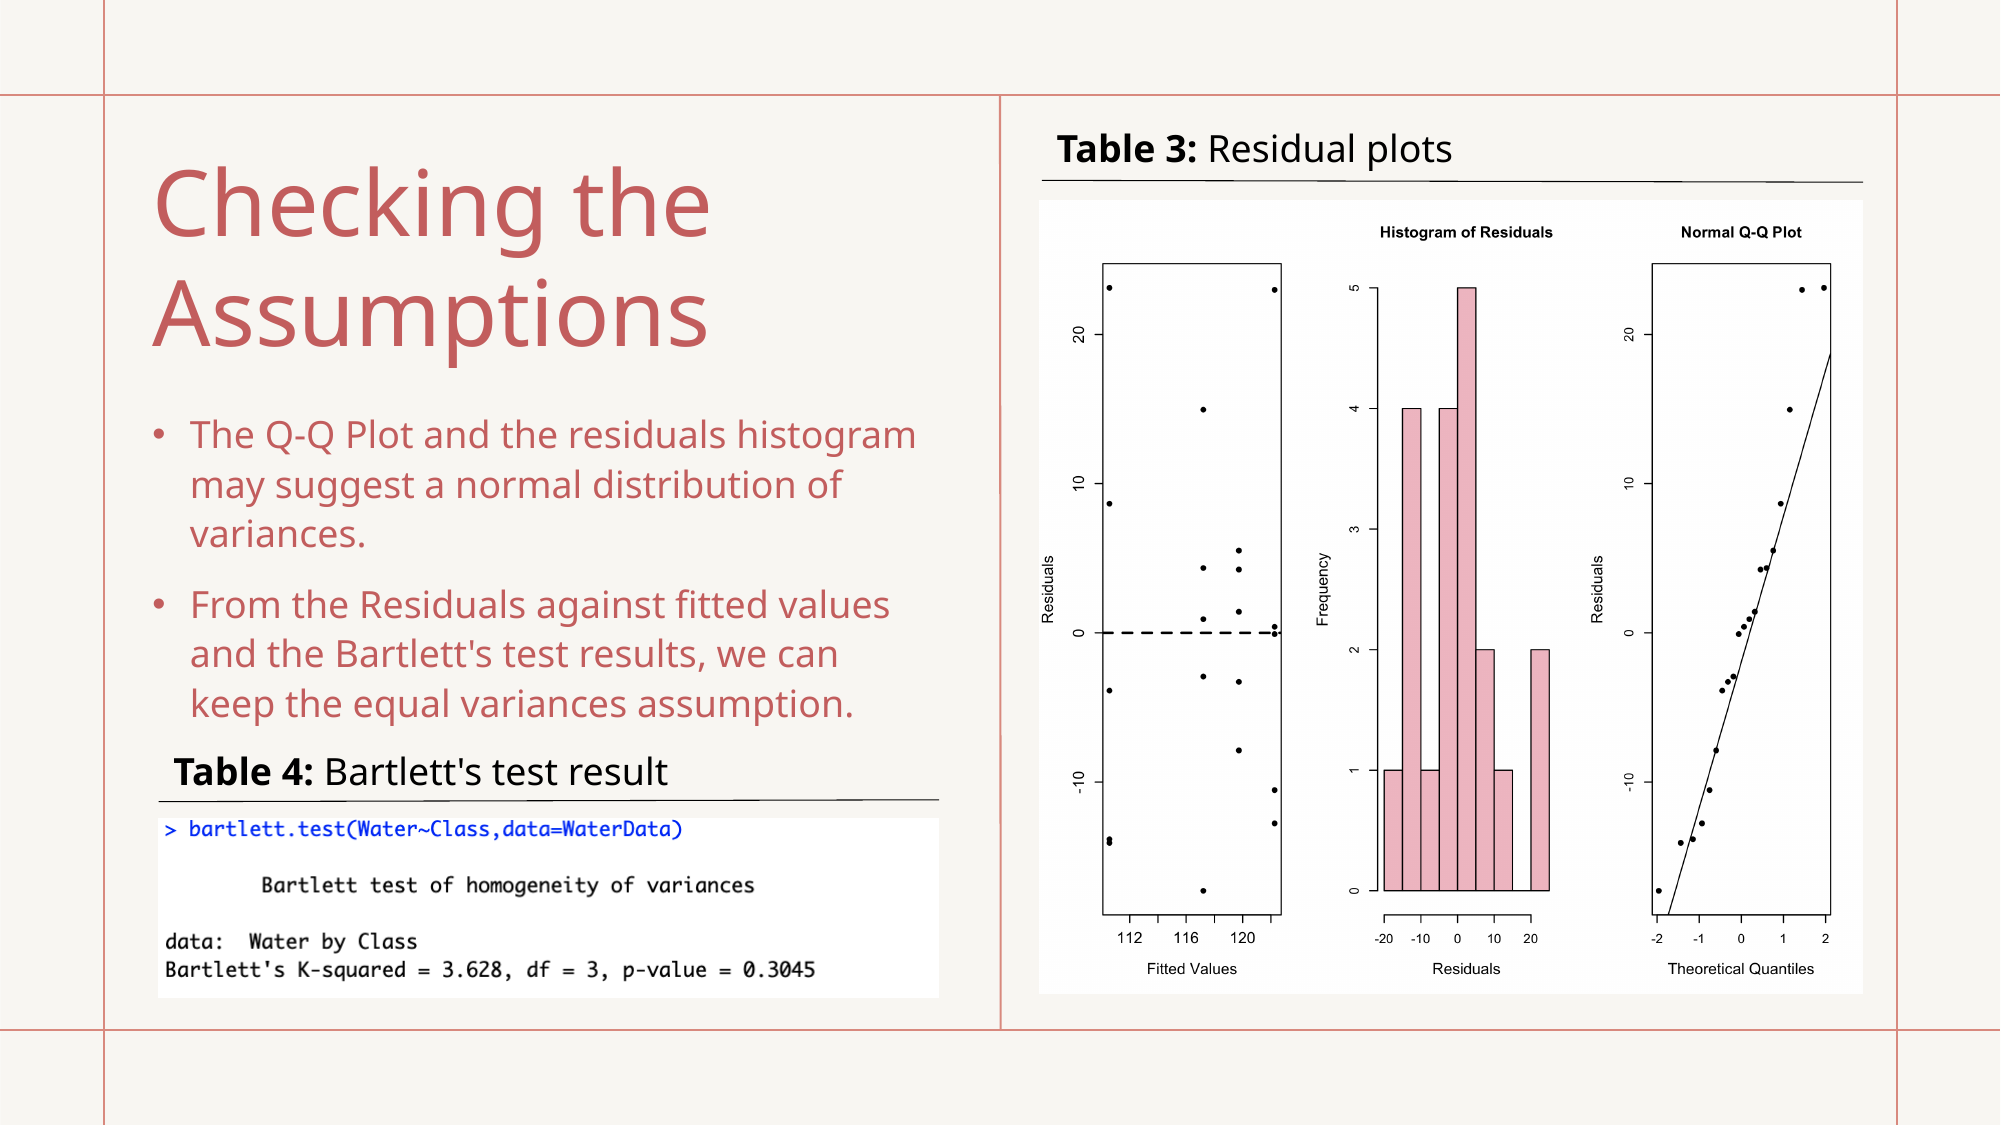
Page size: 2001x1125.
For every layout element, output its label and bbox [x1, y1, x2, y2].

text_box [0, 0, 2000, 1125]
picture [158, 817, 939, 998]
picture [1039, 200, 1863, 994]
